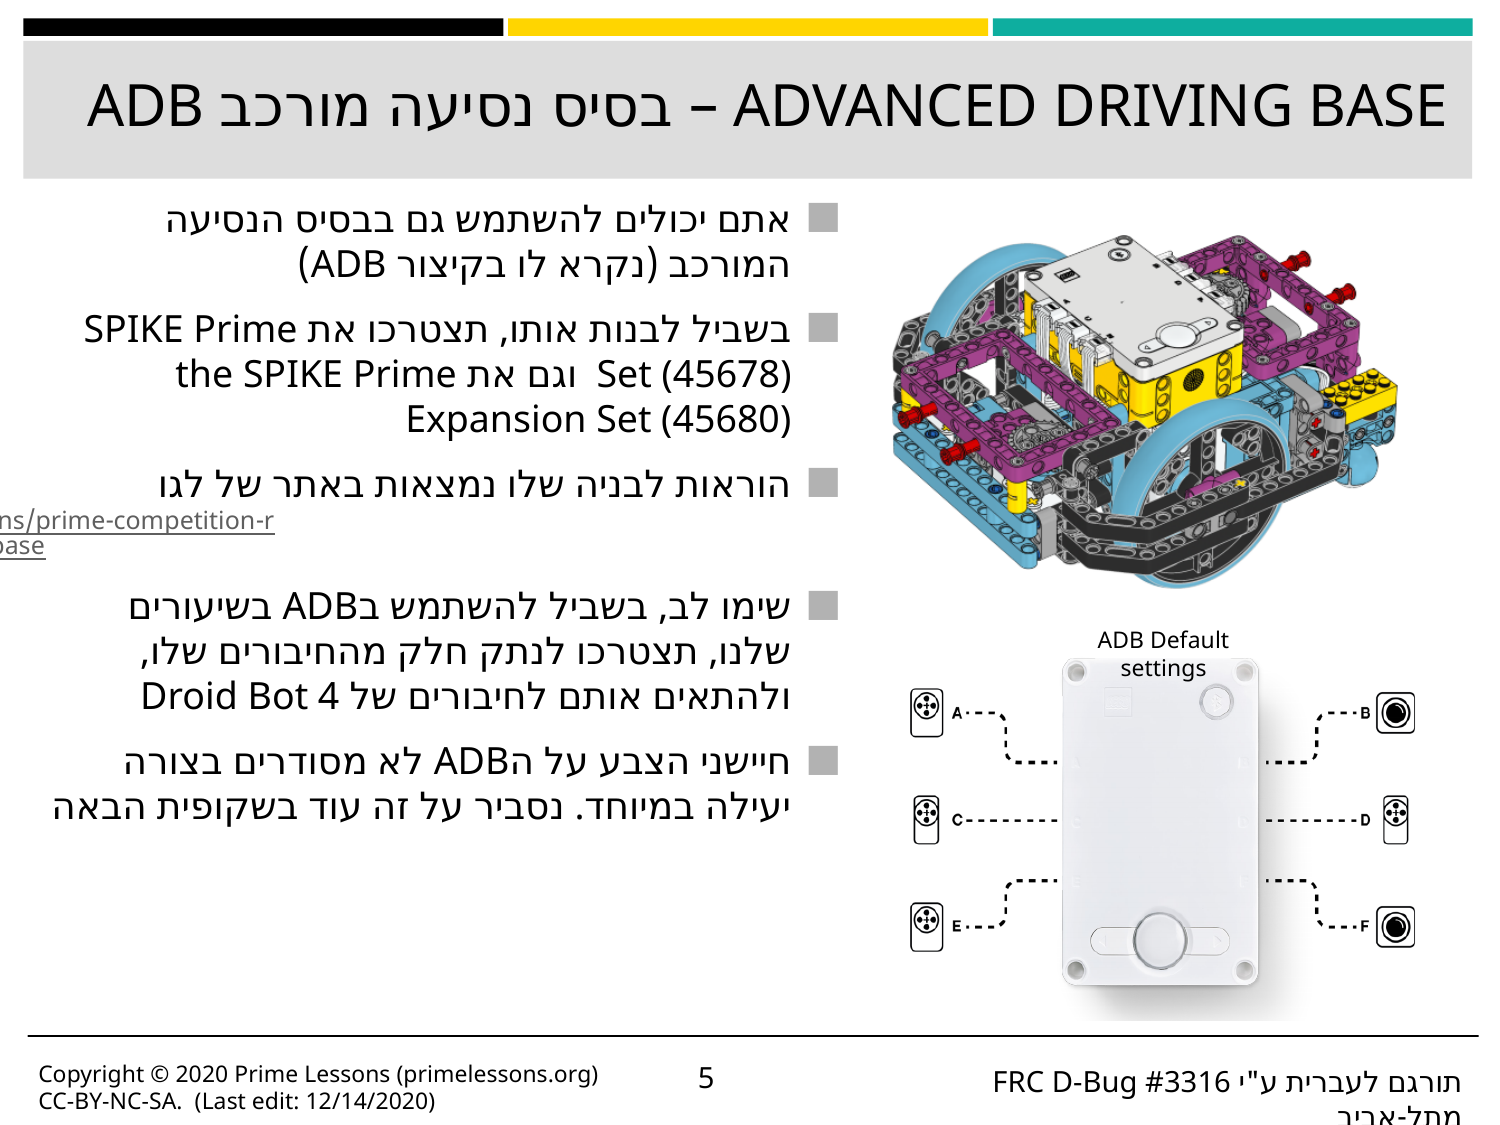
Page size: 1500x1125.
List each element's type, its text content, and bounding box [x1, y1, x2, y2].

footer Copyright © 2020 Prime Lessons (primelessons.org) CC-BY-NC-SA. (Last edit: 12/14/2020) [23, 1051, 622, 1112]
slide_number ‹#› [682, 1051, 810, 1112]
list אתם יכולים להשתמש גם בבסיס הנסיעה המורכב (נקרא לו בקיצור ADB) בשביל לבנות אותו, תצטרכו את SPIKE Prime Set (45678) וגם את the SPIKE Prime Expansion Set (45680) הוראות לבניה שלו נמצאות באתר של לגו https://education.lego.com/en-us/lessons/prime-competition-ready/assembling-an-advanced-driving-base שימו לב, בשביל להשתמש בADB בשיעורים שלנו, תצטרכו לנתק חלק מהחיבורים שלו, ולהתאים אותם לחיבורים של Droid Bot 4 חיישני הצבע על הADB לא מסודרים בצורה יעילה במיוחד. נסביר על זה עוד בשקופית הבאה [25, 187, 857, 1021]
picture [870, 205, 1445, 1021]
title ADVANCED DRIVING BASE – בסיס נסיעה מורכב ADB [28, 60, 1464, 148]
